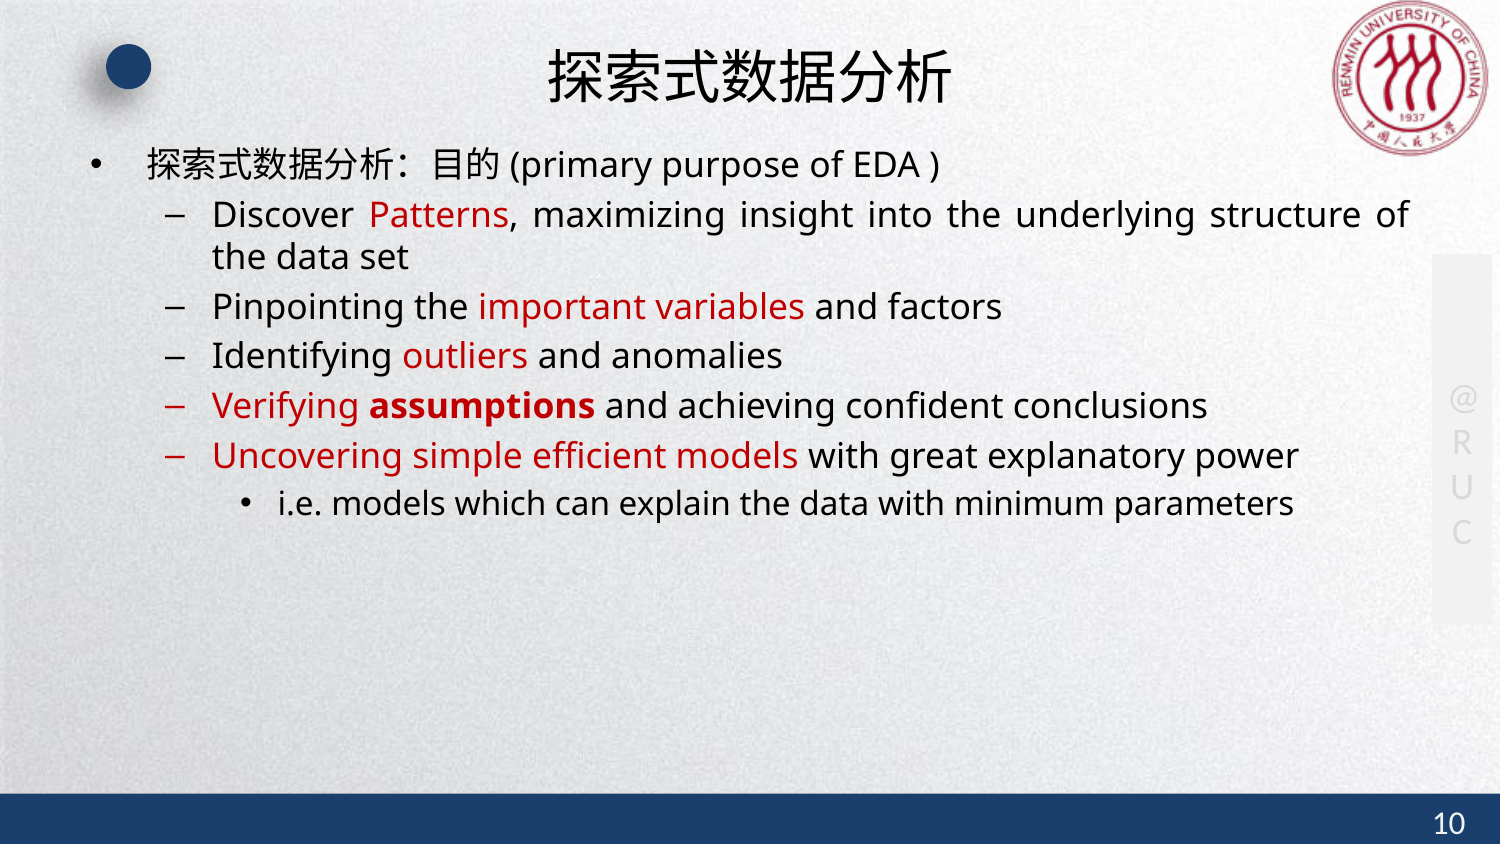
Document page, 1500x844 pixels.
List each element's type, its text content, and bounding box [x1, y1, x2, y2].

title 探索式数据分析 [75, 33, 1425, 116]
picture [0, 0, 1500, 793]
list 探索式数据分析：目的(primary purpose of EDA ) Discover Patterns, maximizing insight into the underlying structure of the data set Pinpointing the important variables and factors Identifying outliers and anomalies Verifying assumptions and achieving confident conclusions Uncovering simple efficient models with great explanatory power i.e. models which can explain the data with minimum parameters [75, 134, 1425, 781]
